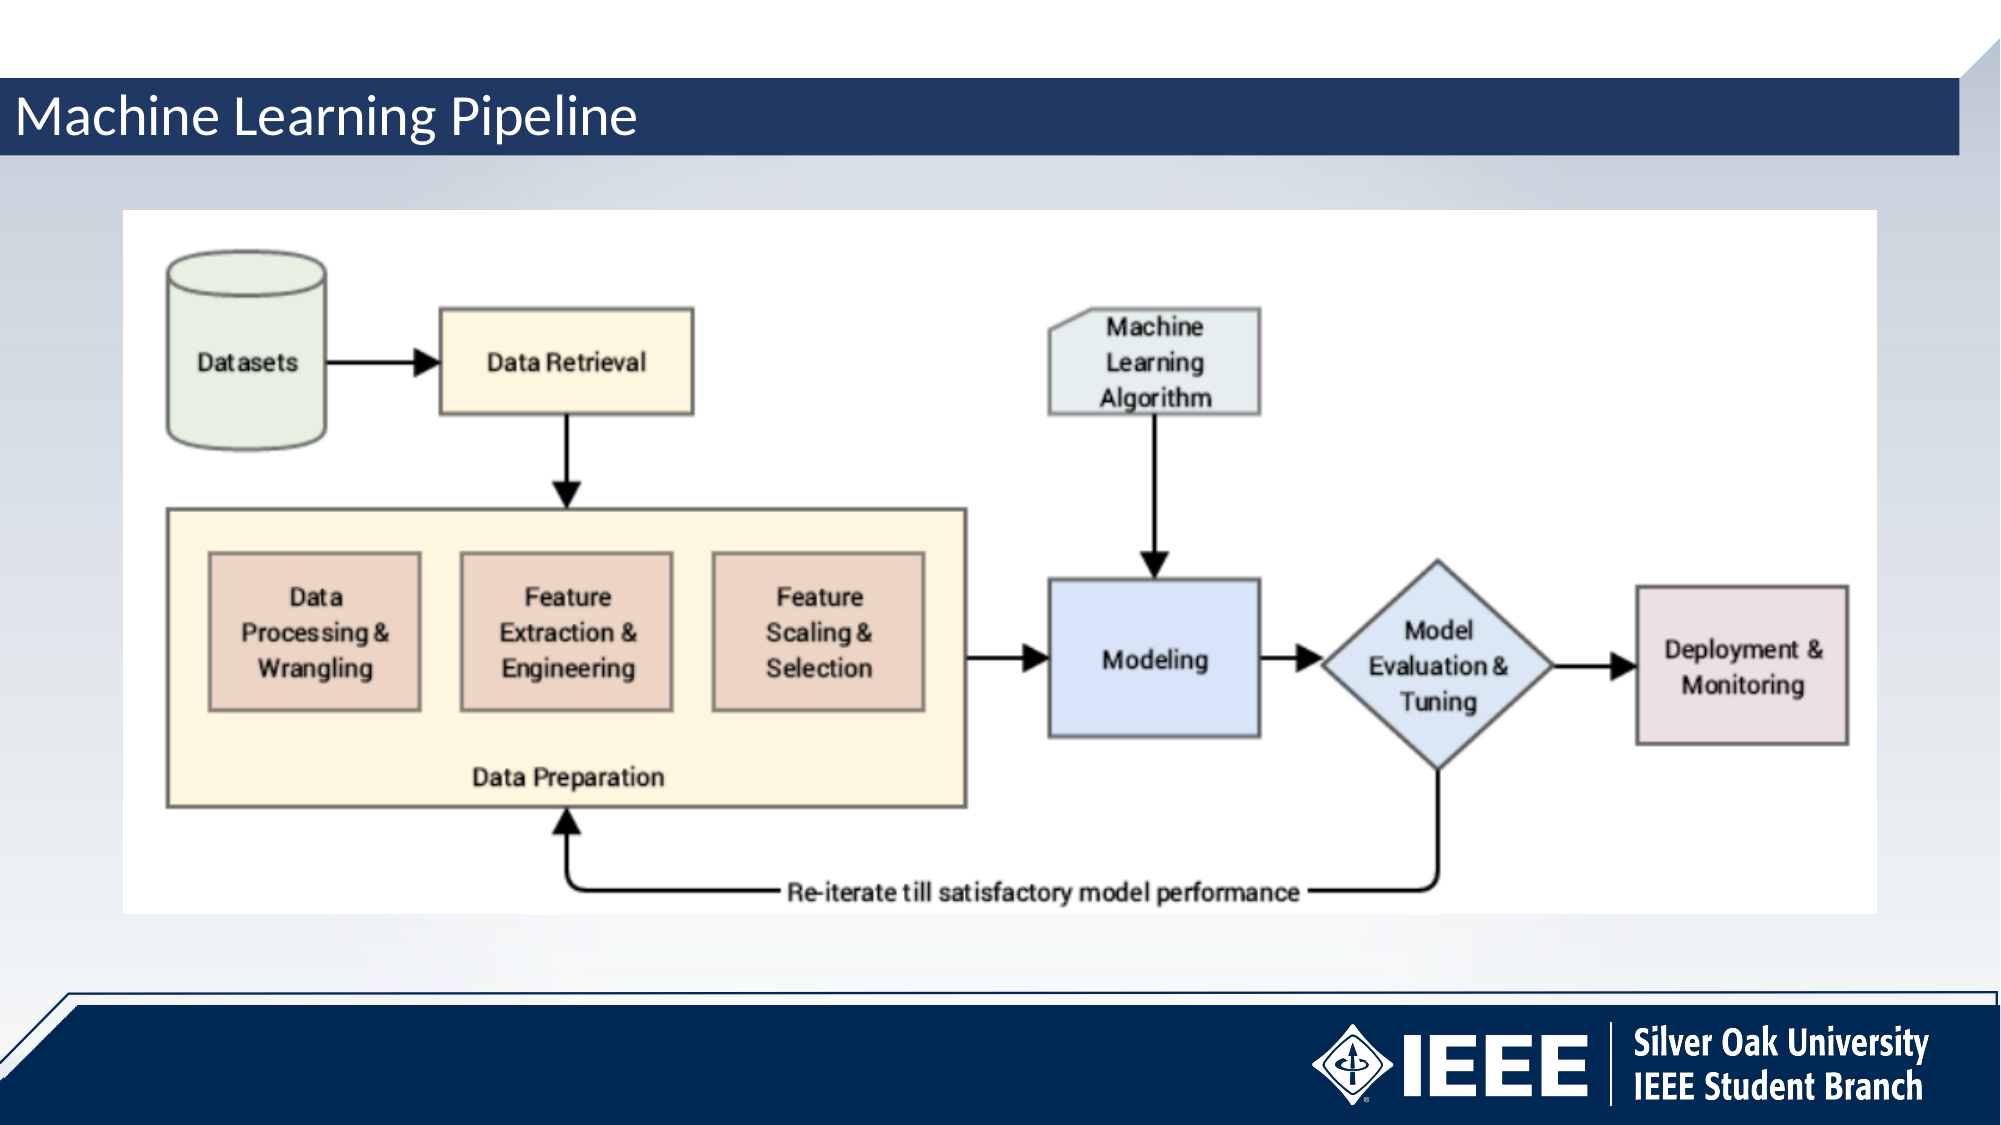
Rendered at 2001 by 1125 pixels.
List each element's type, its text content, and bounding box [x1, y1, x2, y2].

text_box Machine Learning Pipeline [0, 78, 1960, 156]
picture [0, 0, 2001, 1125]
